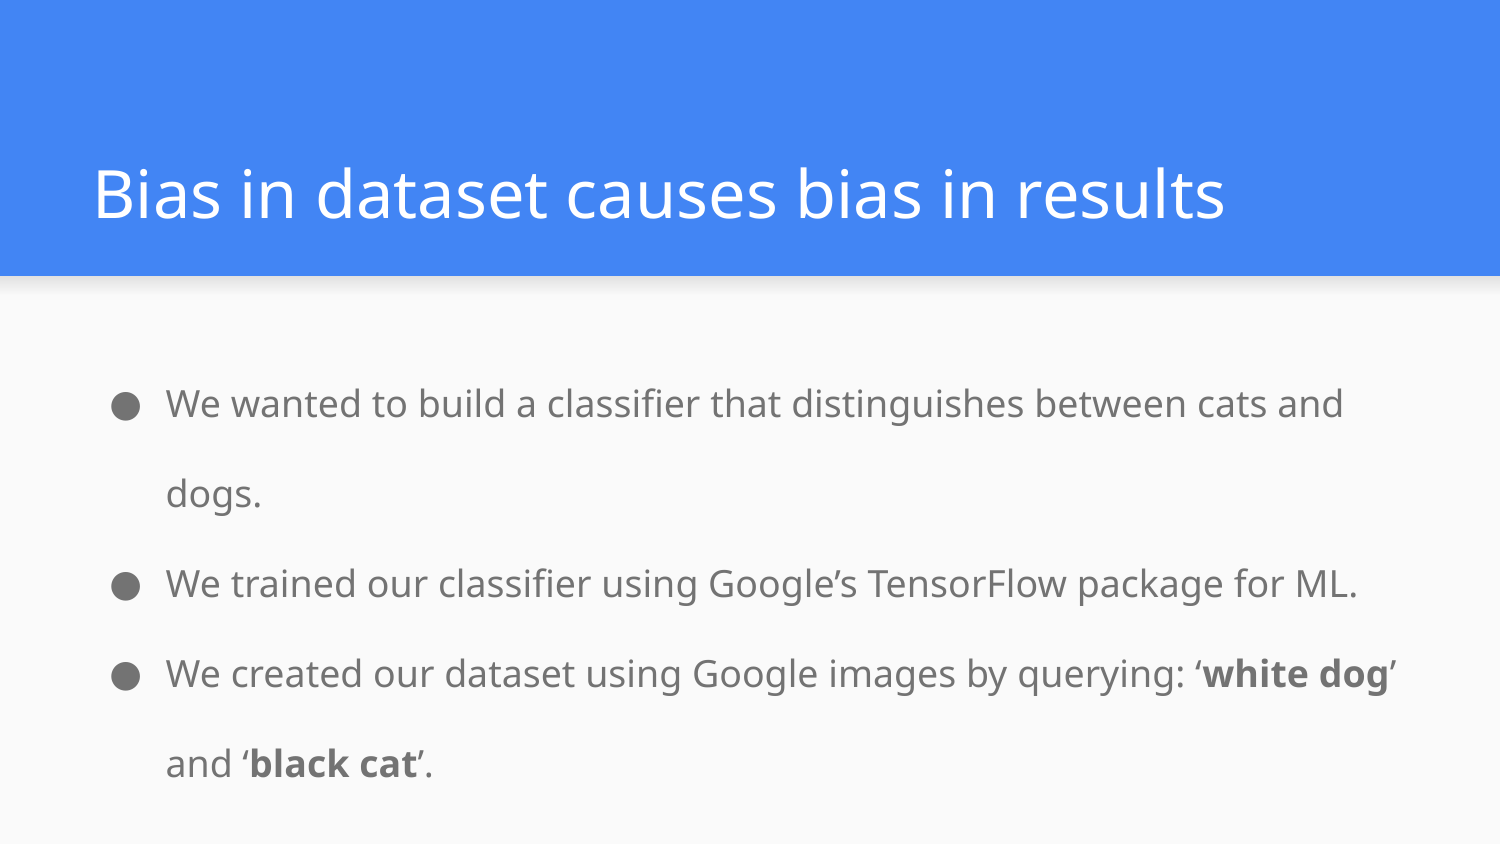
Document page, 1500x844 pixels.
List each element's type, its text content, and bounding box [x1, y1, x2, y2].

title Bias in dataset causes bias in results [77, 121, 1427, 248]
list We wanted to build a classifier that distinguishes between cats and dogs. We trained our classifier using Google’s TensorFlow package for ML. We created our dataset using Google images by querying: ‘white dog’ and ‘black cat’. [75, 337, 1425, 783]
